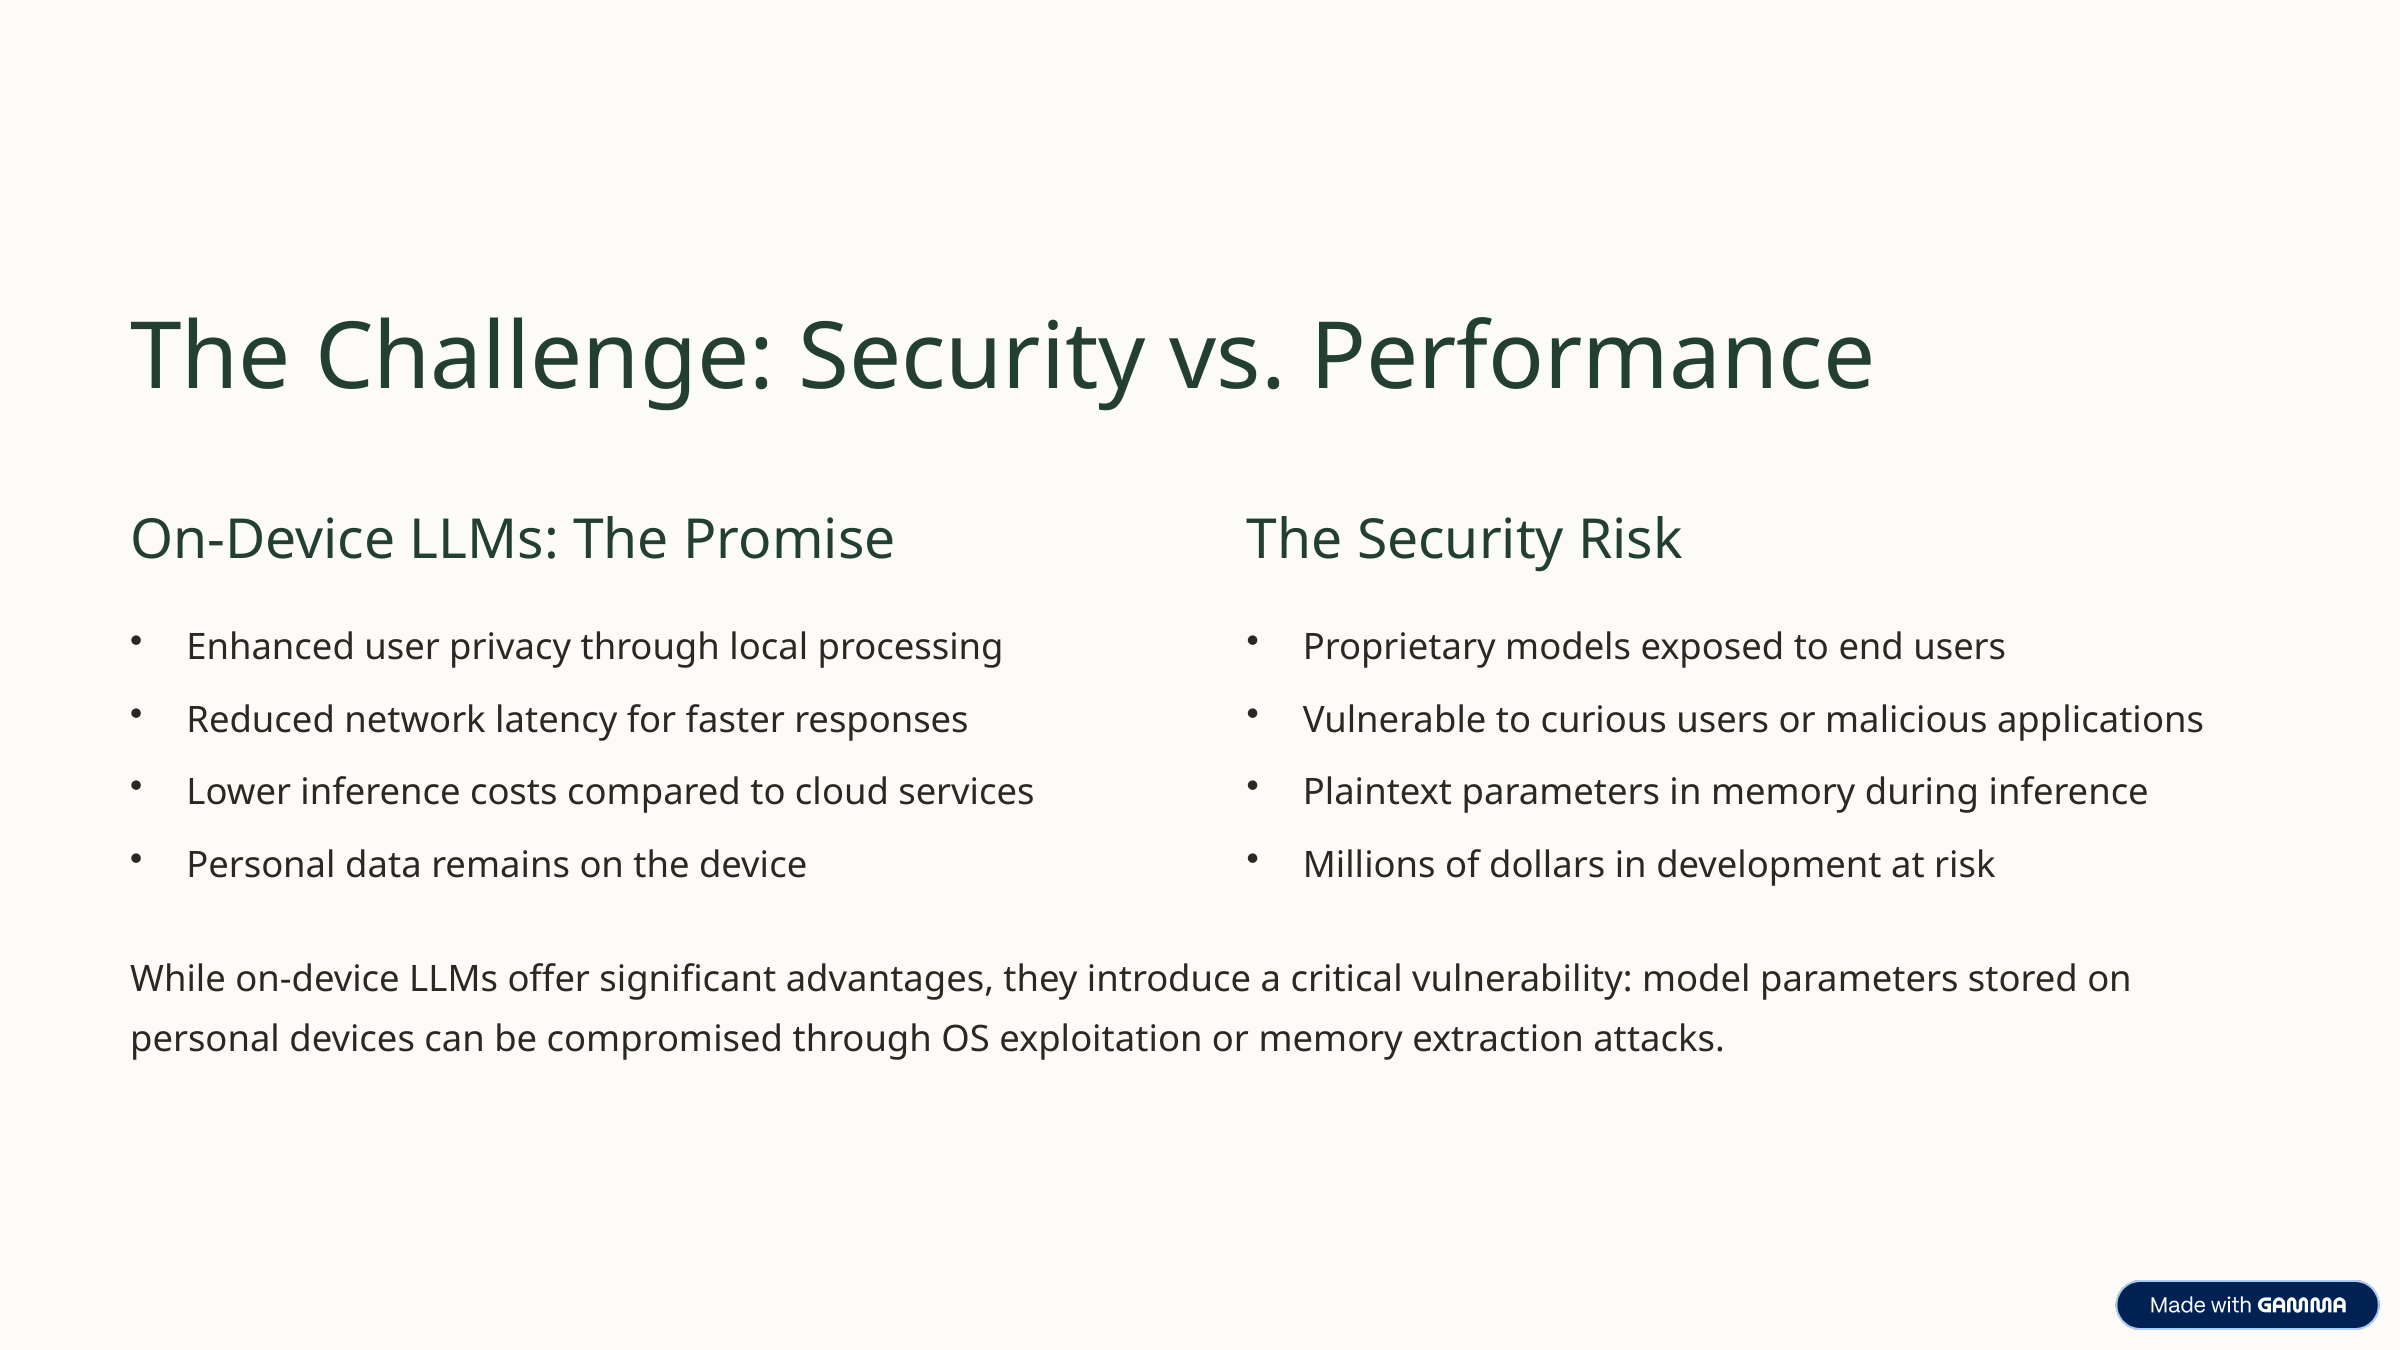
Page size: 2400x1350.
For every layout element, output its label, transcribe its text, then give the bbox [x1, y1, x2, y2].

text_box While on-device LLMs offer significant advantages, they introduce a critical vulnerability: model parameters stored on personal devices can be compromised through OS exploitation or memory extraction attacks. [130, 939, 2270, 1059]
picture [2106, 1271, 2389, 1339]
text_box On-Device LLMs: The Promise [130, 500, 881, 571]
text_box Proprietary models exposed to end users [1246, 607, 2271, 667]
text_box Personal data remains on the device [130, 825, 1155, 885]
text_box Vulnerable to curious users or malicious applications [1246, 680, 2271, 740]
text_box The Security Risk [1246, 500, 1805, 571]
text_box Reduced network latency for faster responses [130, 680, 1155, 740]
text_box Enhanced user privacy through local processing [130, 607, 1155, 667]
text_box The Challenge: Security vs. Performance [130, 291, 1803, 408]
text_box Plaintext parameters in memory during inference [1246, 752, 2271, 813]
text_box Millions of dollars in development at risk [1246, 825, 2271, 885]
text_box Lower inference costs compared to cloud services [130, 752, 1155, 813]
